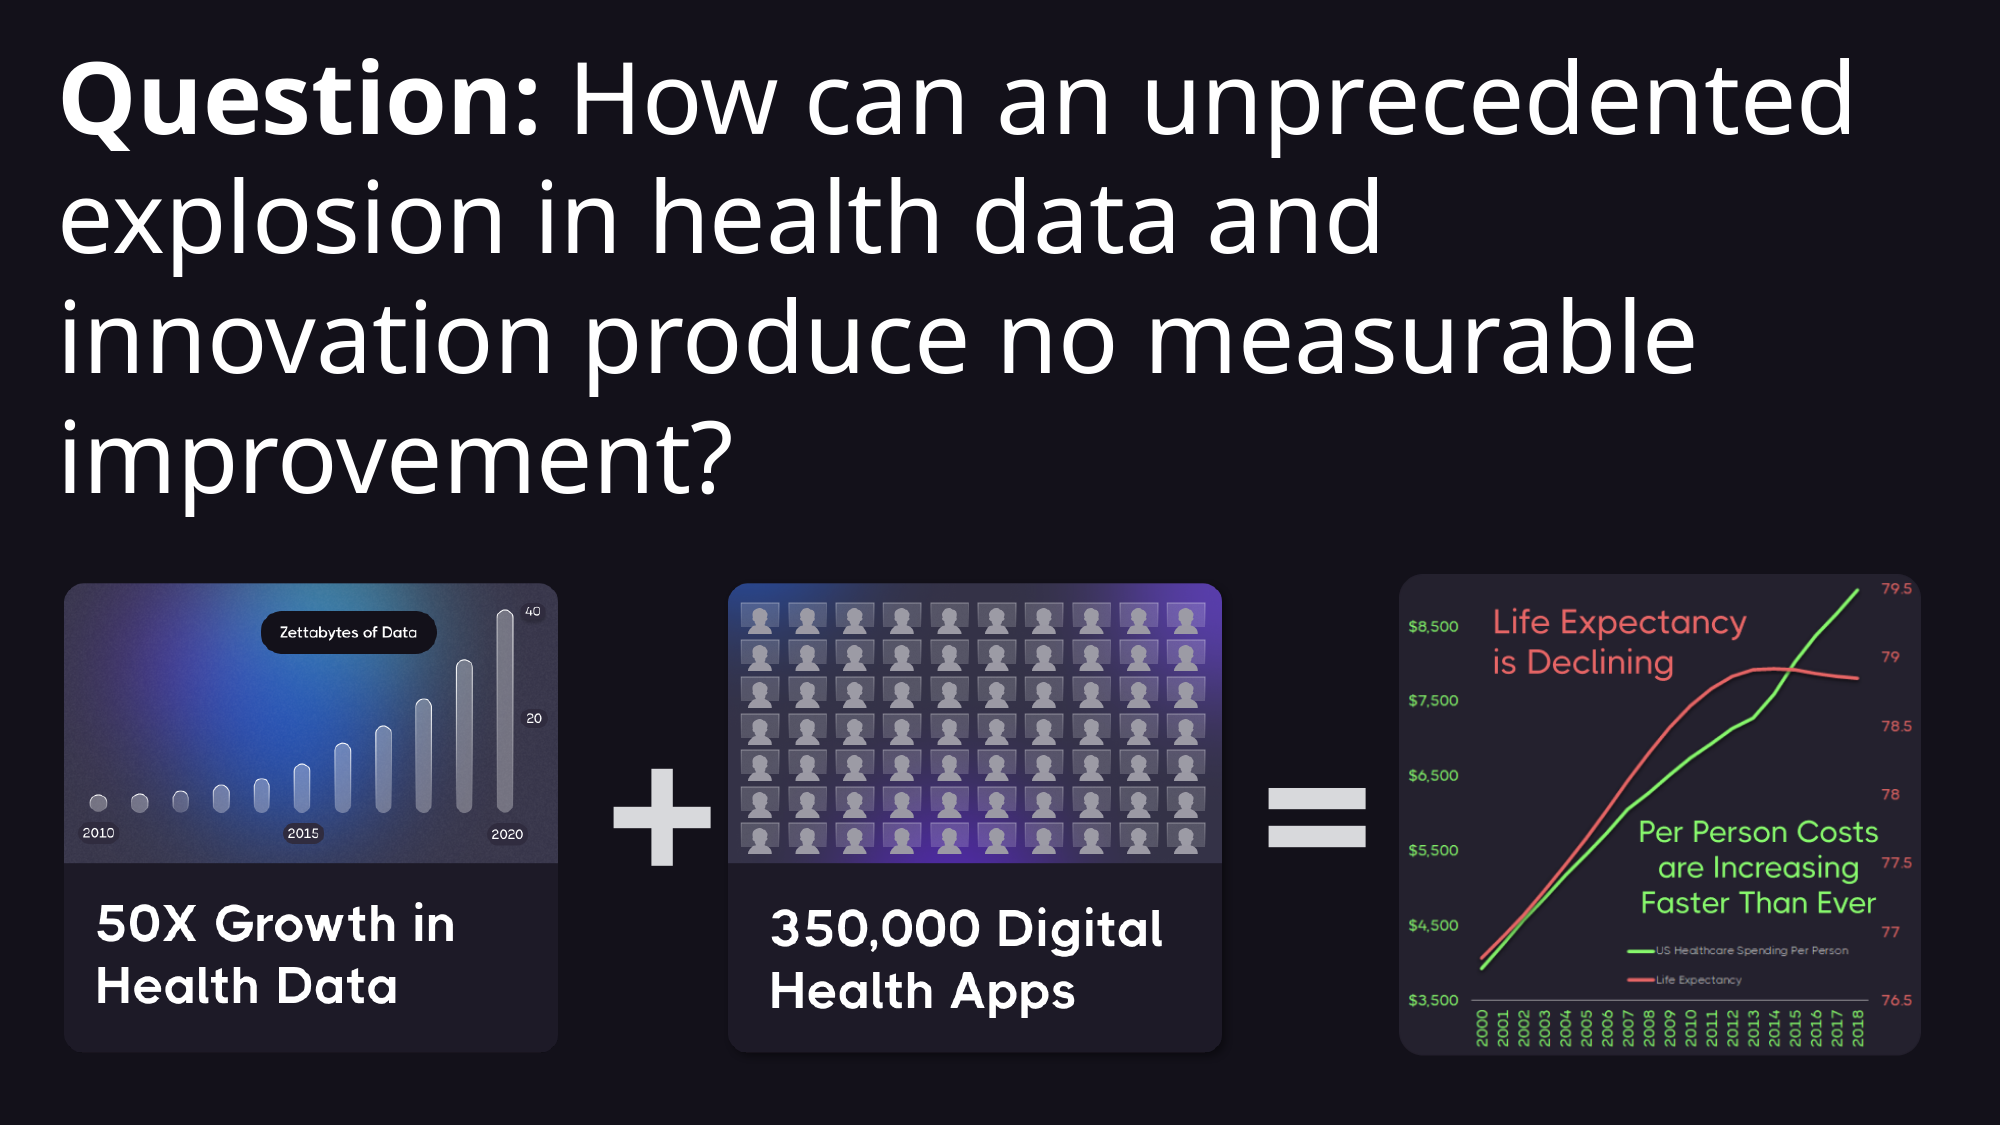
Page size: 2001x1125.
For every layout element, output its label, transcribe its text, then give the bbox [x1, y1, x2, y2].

picture [1398, 573, 1921, 1057]
text_box + [591, 681, 678, 937]
picture [64, 582, 559, 1054]
picture [728, 582, 1222, 1054]
text_box Question: How can an unprecedented explosion in health data and innovation produce no measurable improvement? [43, 26, 1914, 522]
text_box = [1245, 681, 1332, 937]
